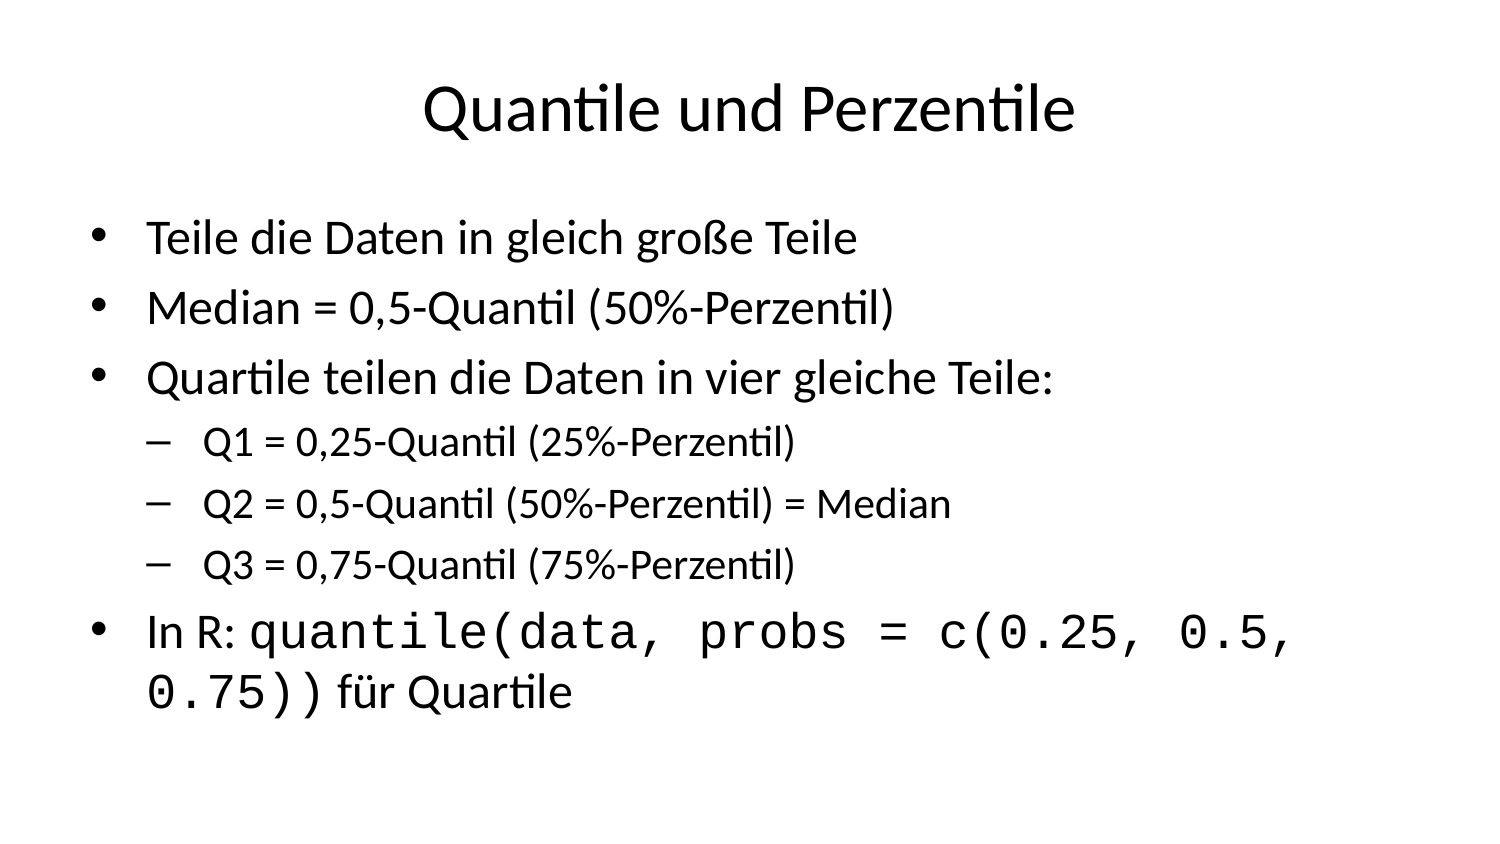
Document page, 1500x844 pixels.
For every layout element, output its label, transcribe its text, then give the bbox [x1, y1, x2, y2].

list Teile die Daten in gleich große Teile Median = 0,5-Quantil (50%-Perzentil) Quartile teilen die Daten in vier gleiche Teile: Q1 = 0,25-Quantil (25%-Perzentil) Q2 = 0,5-Quantil (50%-Perzentil) = Median Q3 = 0,75-Quantil (75%-Perzentil) In R: quantile(data, probs = c(0.25, 0.5, 0.75)) für Quartile [75, 196, 1425, 754]
title Quantile und Perzentile [75, 33, 1425, 175]
